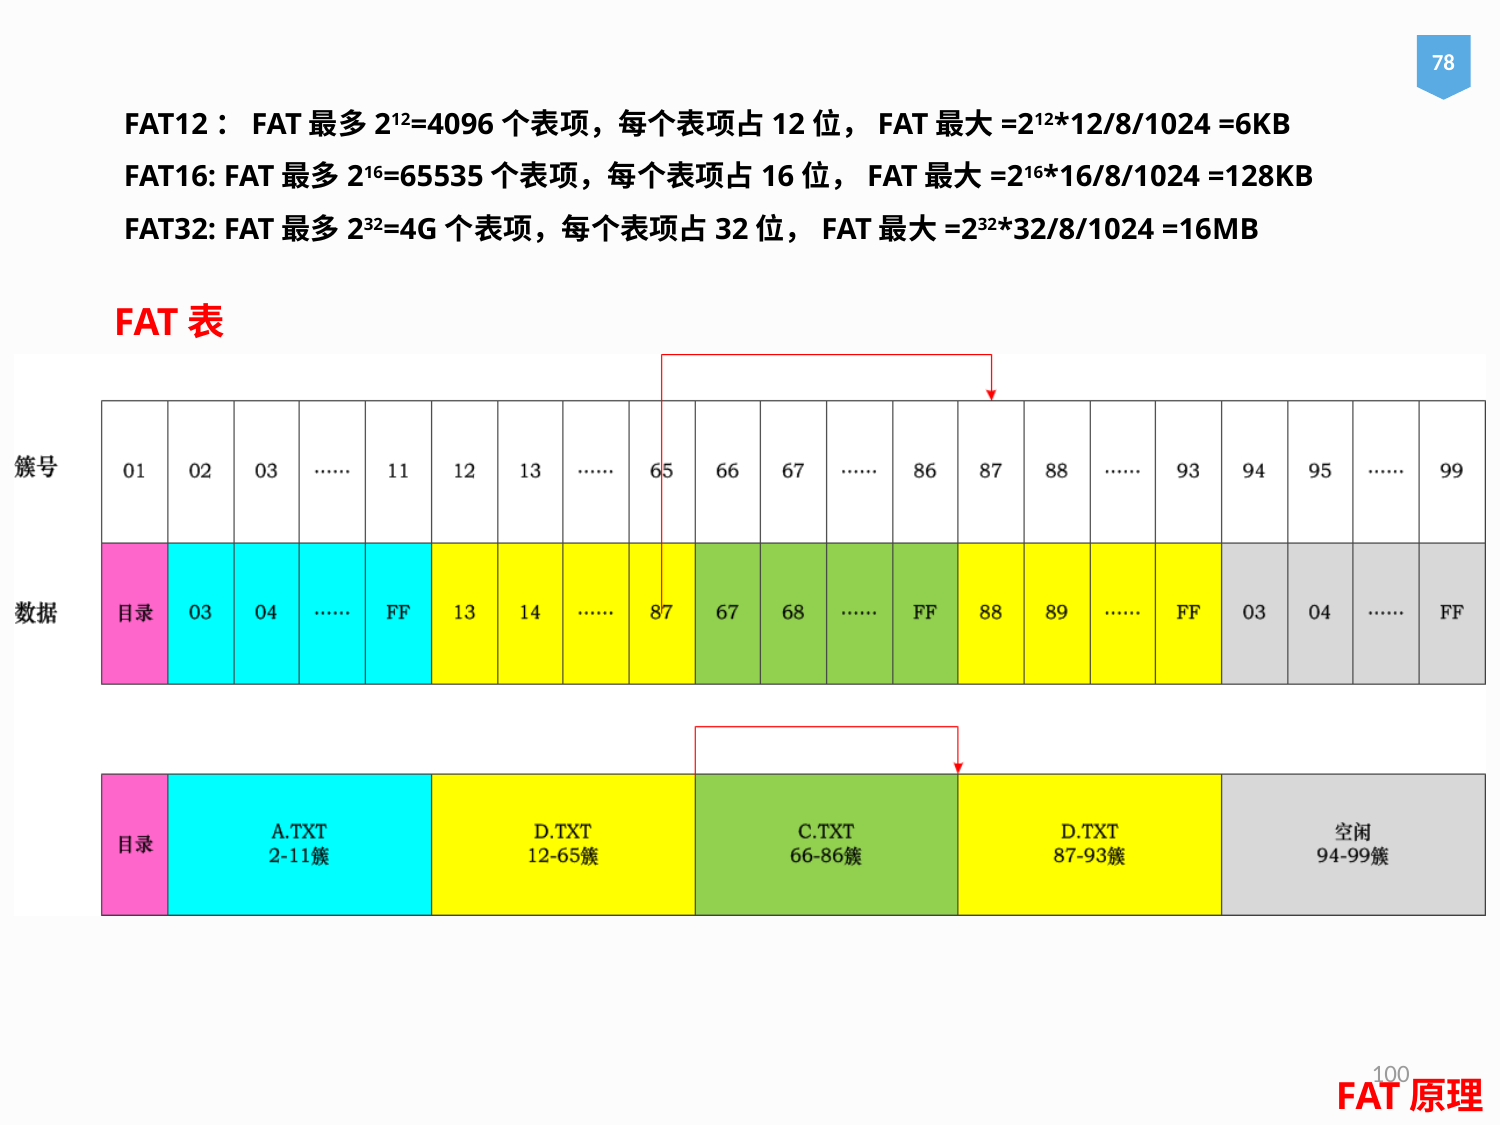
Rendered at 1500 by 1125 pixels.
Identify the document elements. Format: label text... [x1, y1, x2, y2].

text_box 78 [1414, 33, 1473, 80]
slide_number 100 [1074, 1042, 1425, 1103]
text_box FAT表 [99, 290, 337, 351]
text_box FAT原理 [1321, 1064, 1500, 1125]
text_box [99, 278, 1385, 352]
picture [14, 353, 1486, 916]
text_box FAT12：FAT最多212=4096个表项，每个表项占12位，FAT最大=212*12/8/1024 =6KB FAT16: FAT最多216=65535个表项，每个表项占16位，FAT最大=216*16/8/1024 =128KB FAT32: FAT最多232=4G个表项，每个表项占32位，FAT最大=232*32/8/1024 =16MB [109, 80, 1486, 253]
